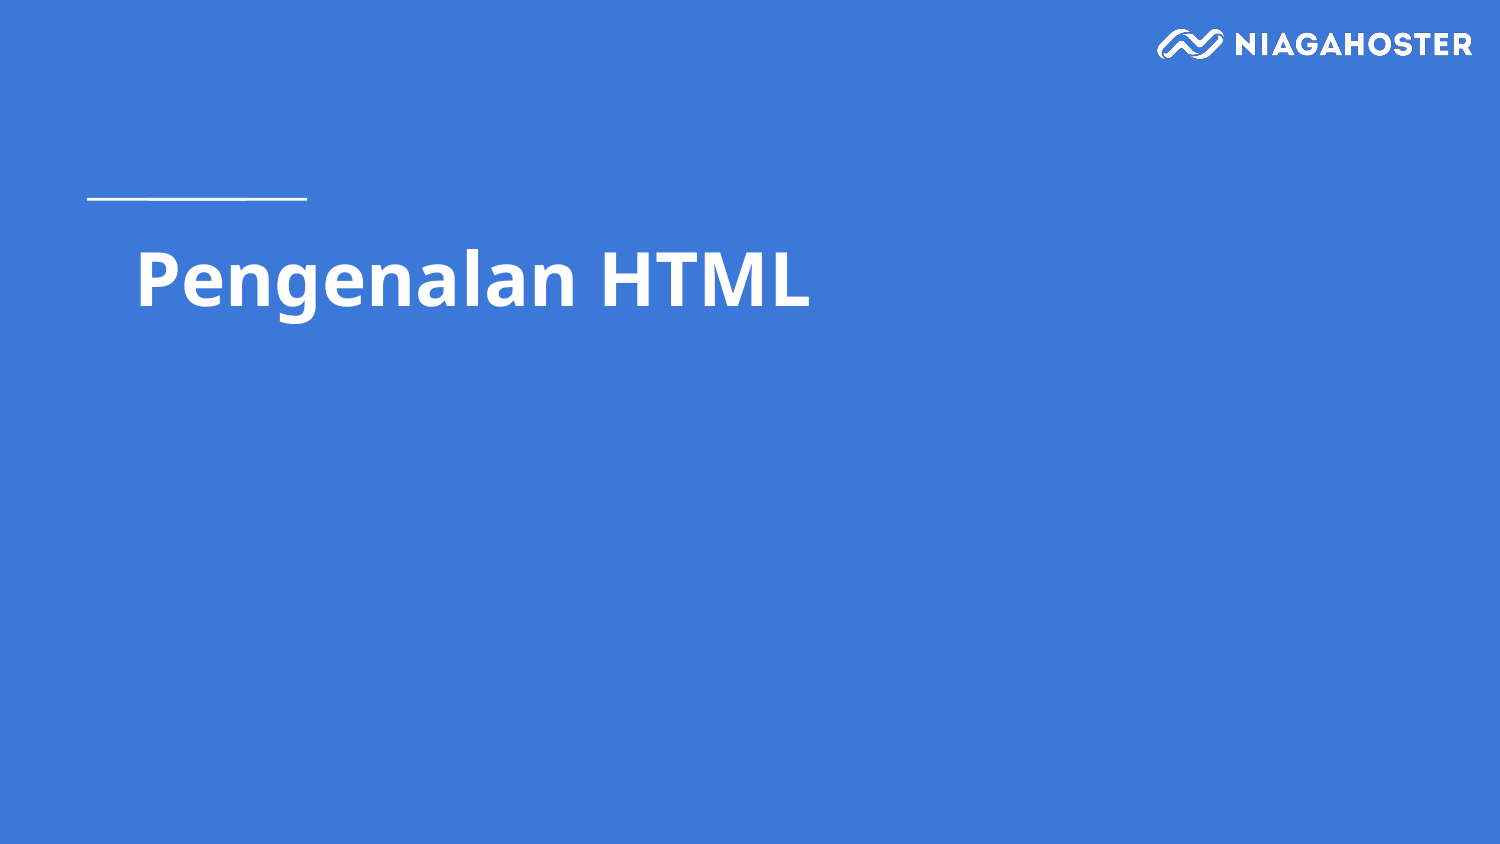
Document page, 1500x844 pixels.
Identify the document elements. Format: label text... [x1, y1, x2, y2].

title Pengenalan HTML [119, 216, 1381, 466]
picture [1130, 0, 1500, 89]
